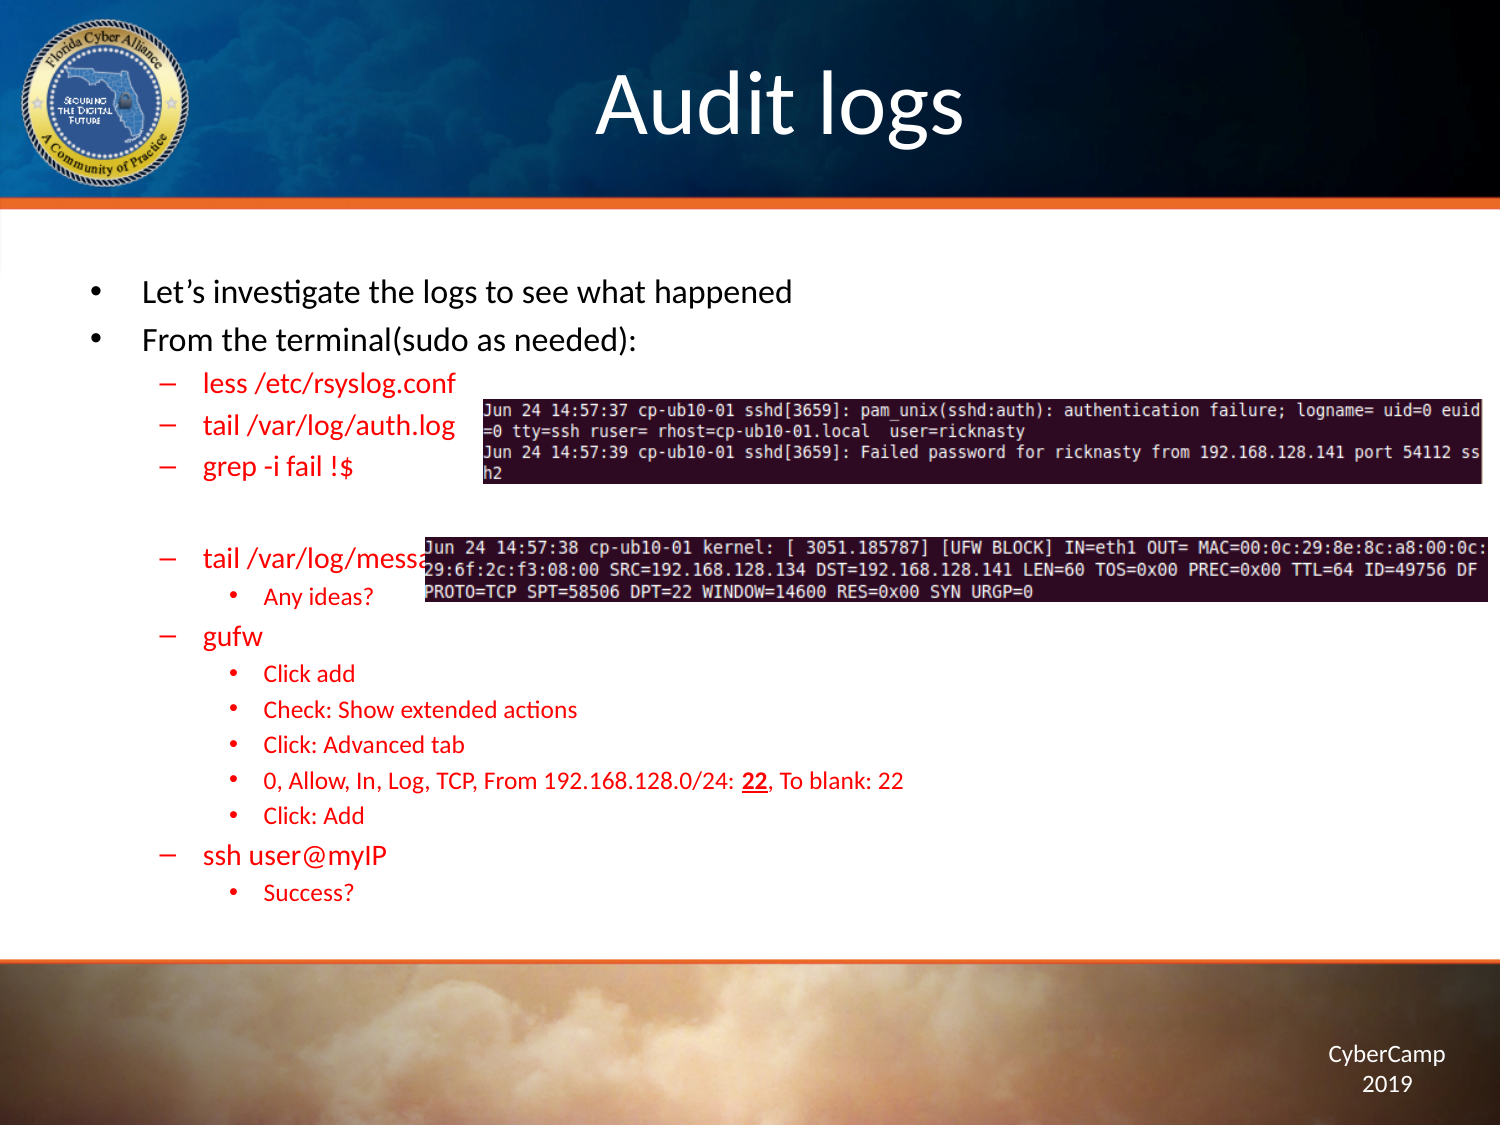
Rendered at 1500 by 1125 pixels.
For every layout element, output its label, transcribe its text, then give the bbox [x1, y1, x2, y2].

picture [424, 537, 1488, 603]
picture [0, 0, 1500, 292]
title Audit logs [75, 4, 1488, 192]
list Let’s investigate the logs to see what happened From the terminal(sudo as needed): less /etc/rsyslog.conf tail /var/log/auth.log grep -i fail !$ tail /var/log/messages or tail /var/log/syslog Any ideas? gufw Click add Check: Show extended actions Click: Advanced tab 0, Allow, In, Log, TCP, From 192.168.128.0/24: 22, To blank: 22 Click: Add ssh user@myIP Success? [75, 262, 1425, 925]
picture [483, 399, 1484, 484]
picture [0, 958, 1500, 1125]
